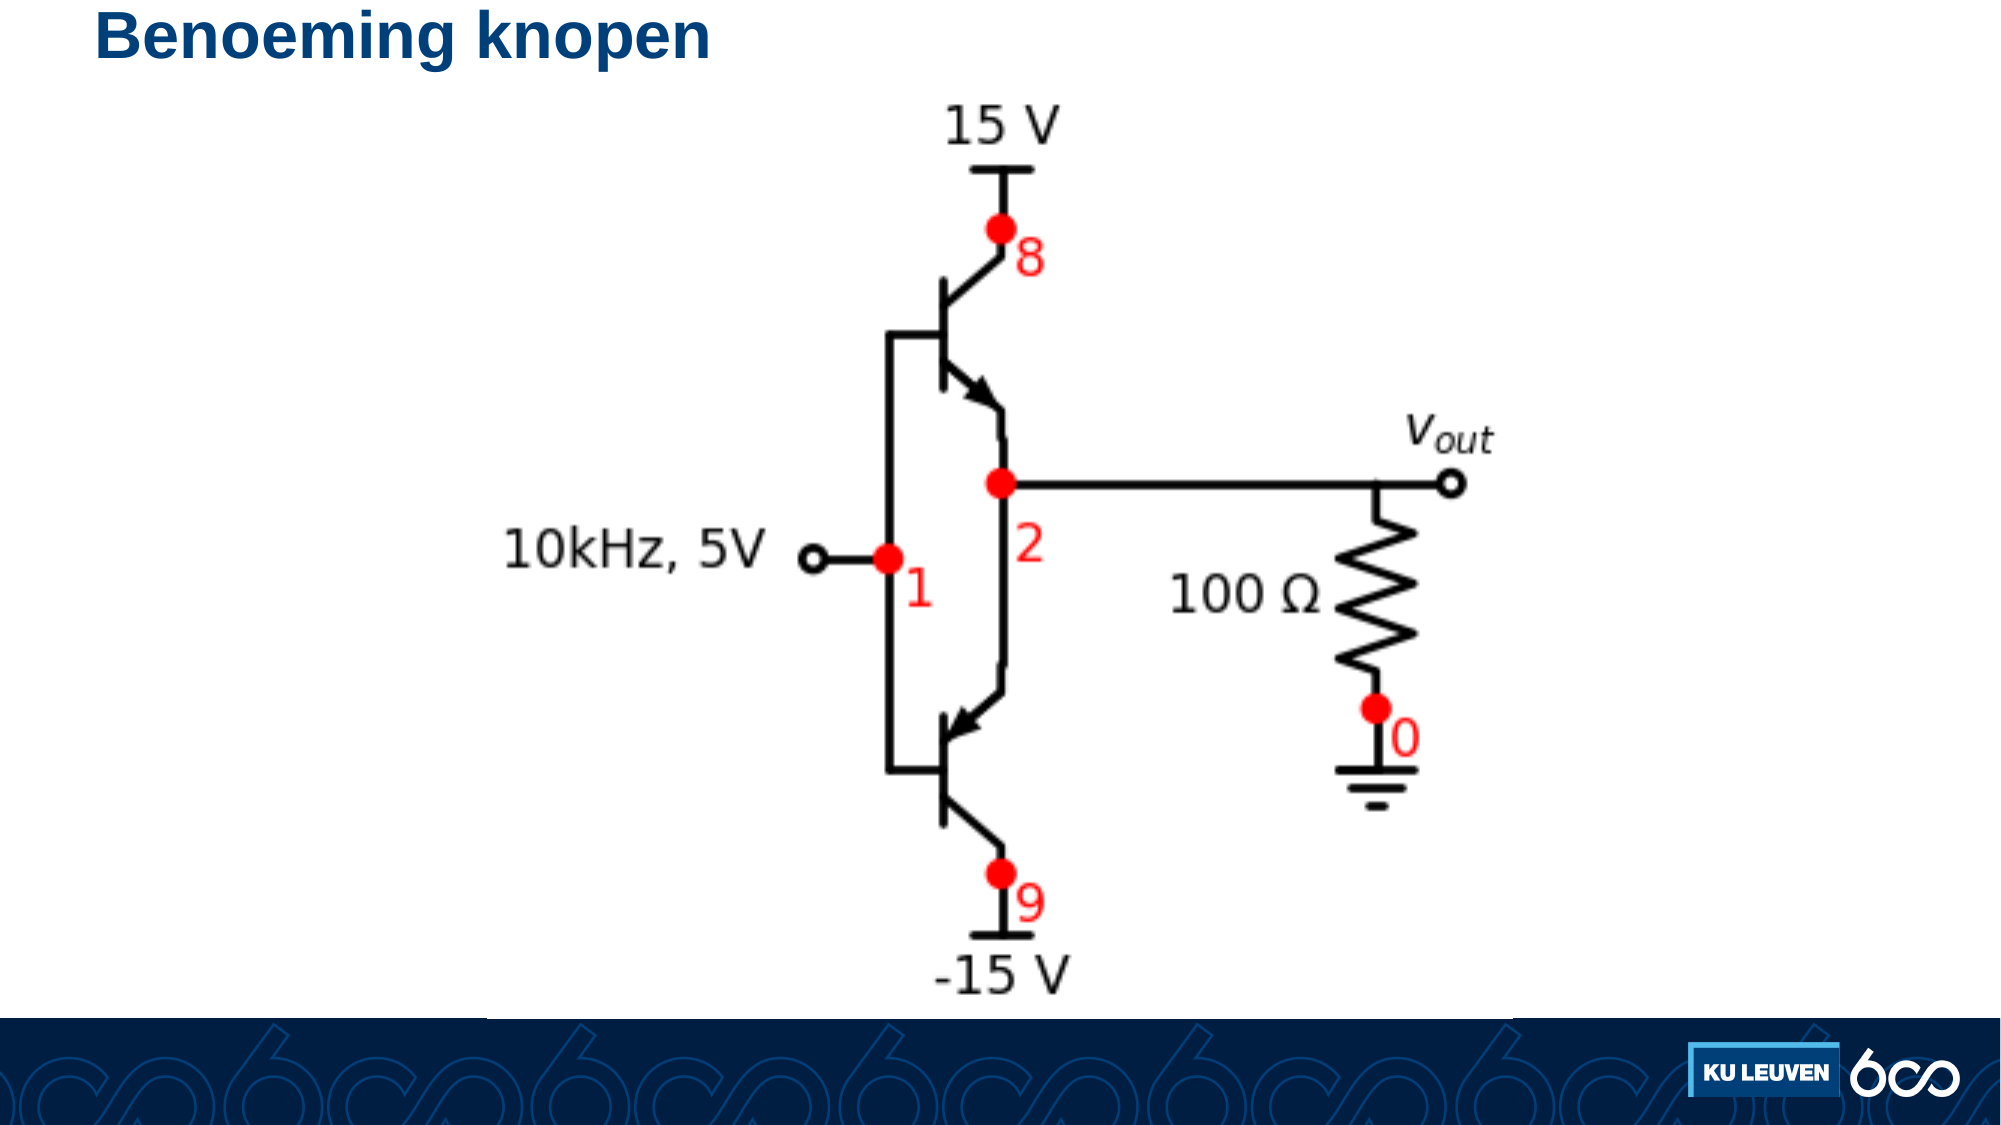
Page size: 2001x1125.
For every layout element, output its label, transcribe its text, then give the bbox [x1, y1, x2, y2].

title Benoeming knopen [94, 0, 1906, 108]
picture [0, 88, 2001, 1125]
